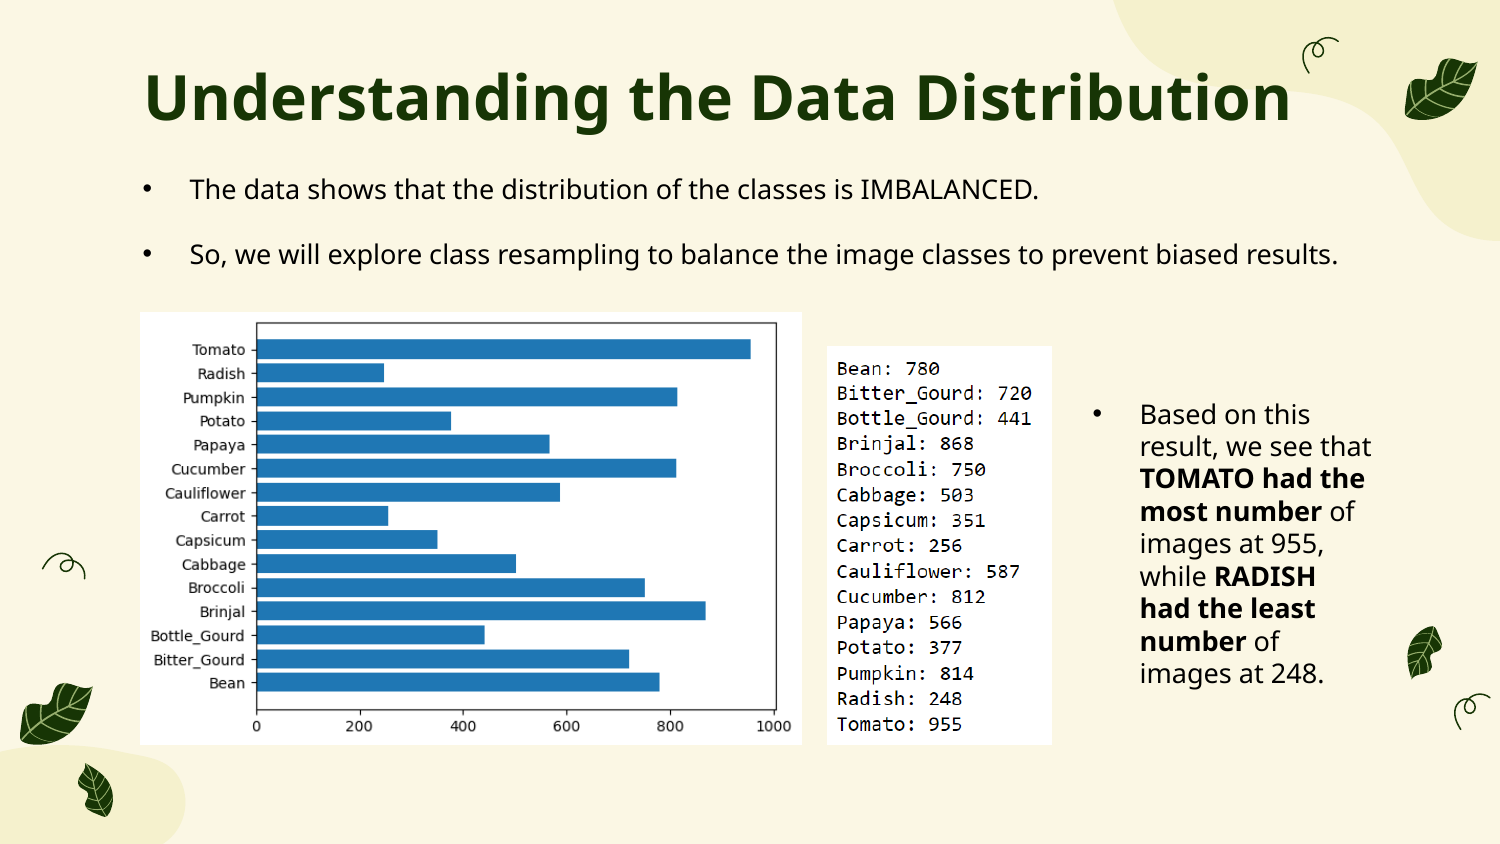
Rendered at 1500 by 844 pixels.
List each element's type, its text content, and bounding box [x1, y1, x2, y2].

title Understanding the Data Distribution [128, 42, 1392, 137]
picture [140, 312, 802, 745]
text_box Based on this result, we see that TOMATO had the most number of images at 955, while RADISH had the least number of images at 248. [1077, 389, 1389, 697]
picture [826, 346, 1053, 745]
text_box The data shows that the distribution of the classes is IMBALANCED. So, we will explore class resampling to balance the image classes to prevent biased results. [128, 164, 1380, 277]
